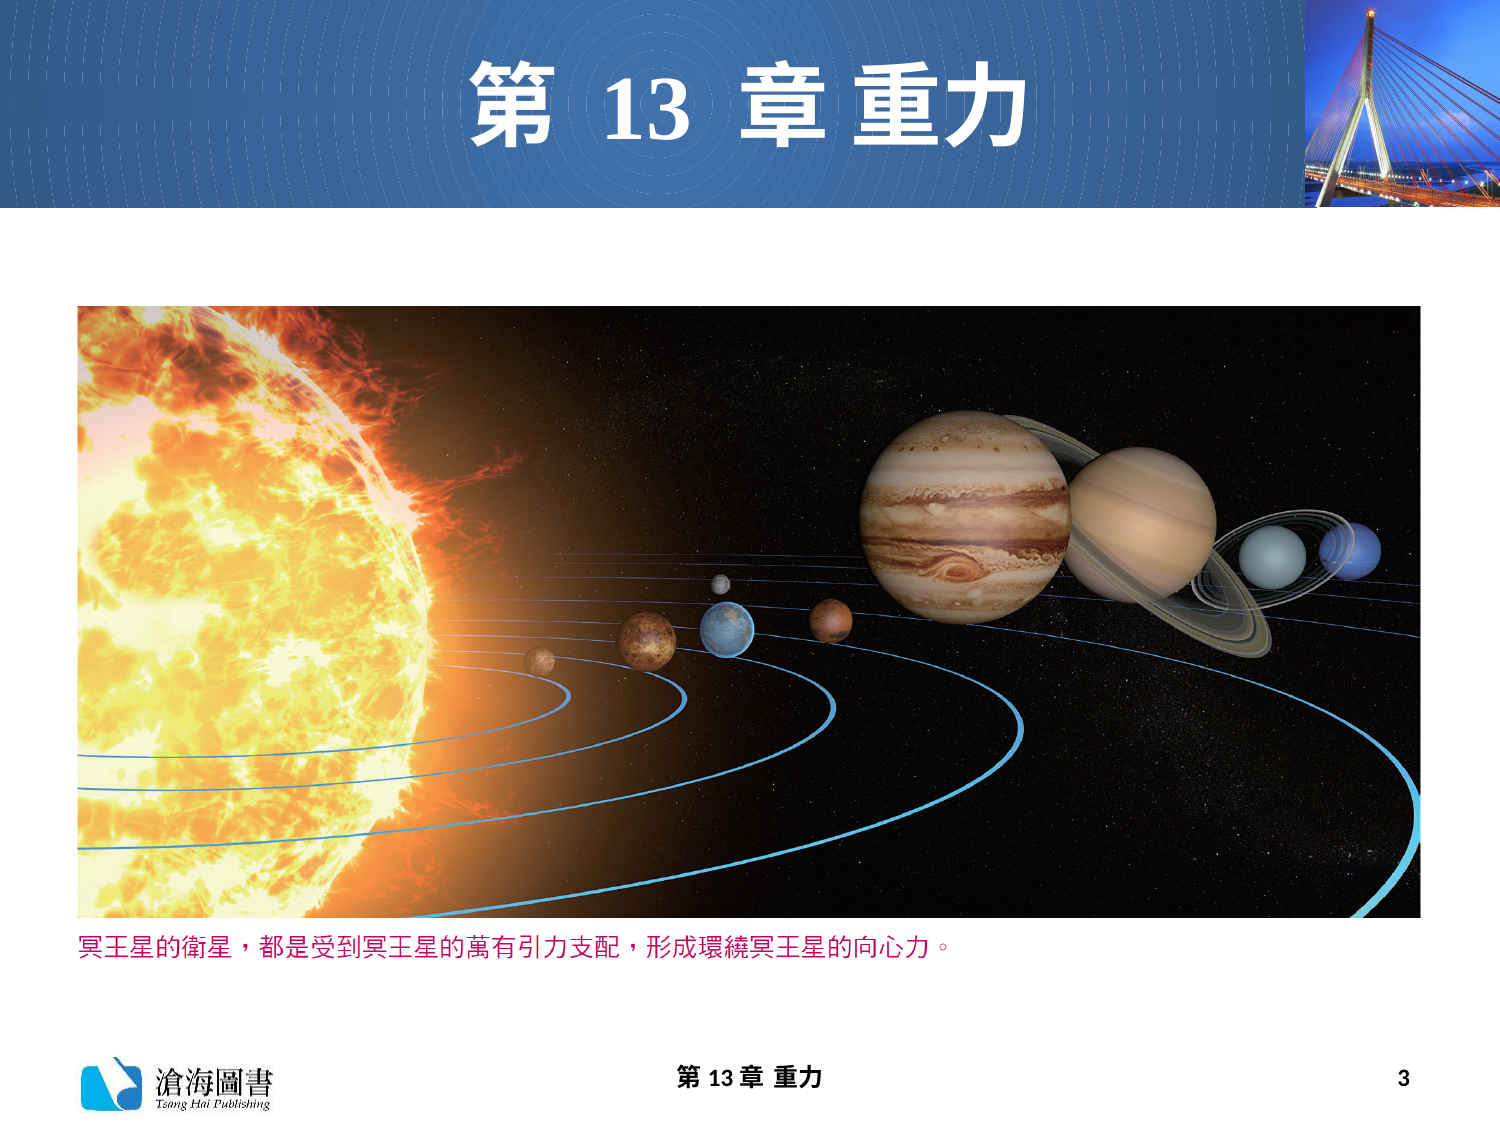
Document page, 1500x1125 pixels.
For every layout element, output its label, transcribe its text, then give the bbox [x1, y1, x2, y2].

footer 第13章 重力 [512, 1046, 988, 1107]
picture [75, 1049, 274, 1118]
title 第 13 章 重力 [75, 21, 1425, 185]
slide_number 3 [1074, 1046, 1425, 1107]
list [74, 301, 1426, 962]
picture [1305, 0, 1500, 207]
